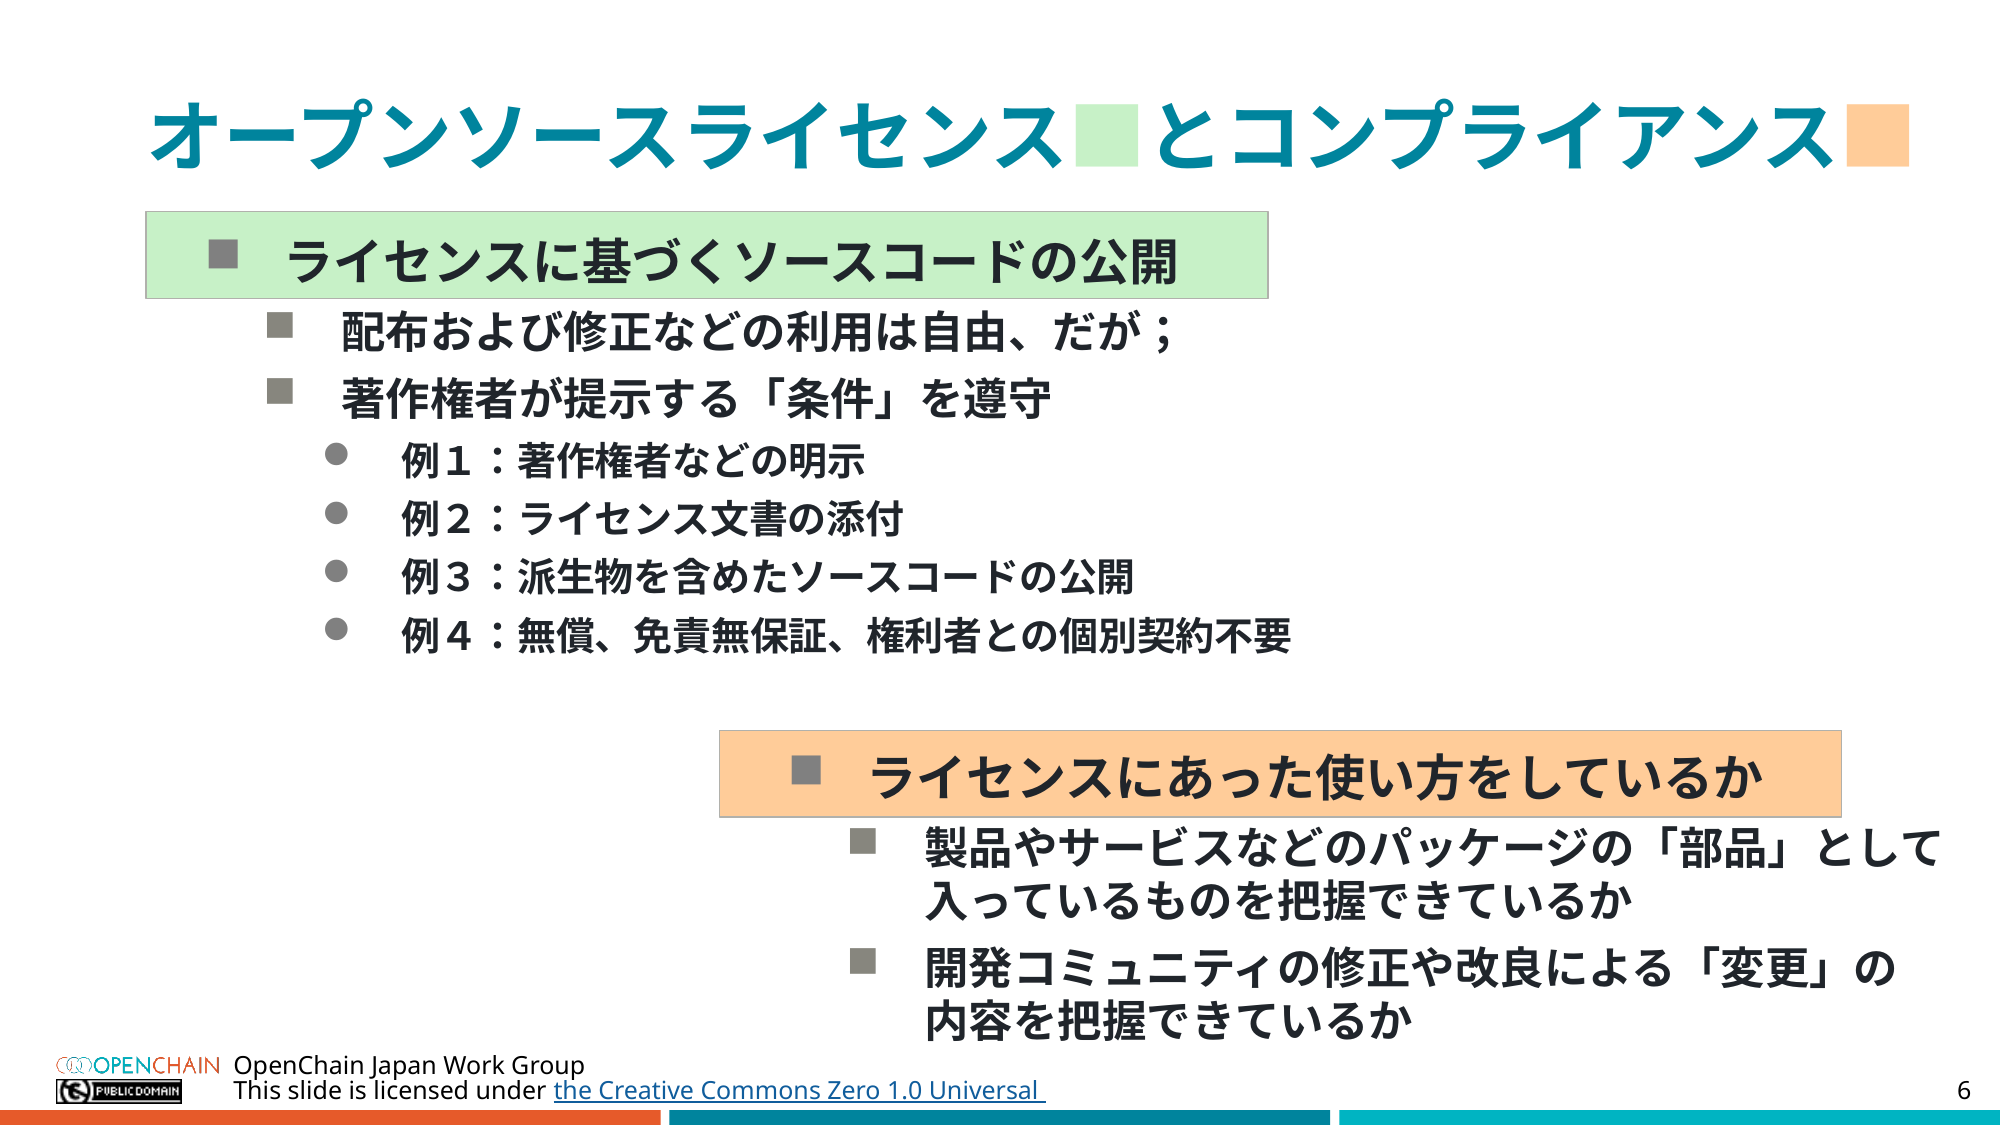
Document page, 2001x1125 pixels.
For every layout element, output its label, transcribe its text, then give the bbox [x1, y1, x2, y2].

list ライセンスに基づくソースコードの公開 配布および修正などの利用は自由、だが； 著作権者が提示する「条件」を遵守 例１：著作権者などの明示 例２：ライセンス文書の添付 例３：派生物を含めたソースコードの公開 例４：無償、免責無保証、権利者との個別契約不要 [204, 230, 1353, 712]
text_box [145, 211, 1268, 299]
footer OpenChain Japan Work Group [218, 1053, 690, 1077]
text_box ライセンスにあった使い方をしているか 製品やサービスなどのパッケージの「部品」として入っているものを把握できているか 開発コミュニティの修正や改良による「変更」の 内容を把握できているか [787, 746, 1950, 1030]
picture [56, 1056, 218, 1074]
text_box [719, 730, 1842, 817]
title オープンソースライセンス■とコンプライアンス■ [146, 87, 1950, 193]
picture [56, 1079, 182, 1104]
slide_number 6 [1536, 1079, 1987, 1103]
